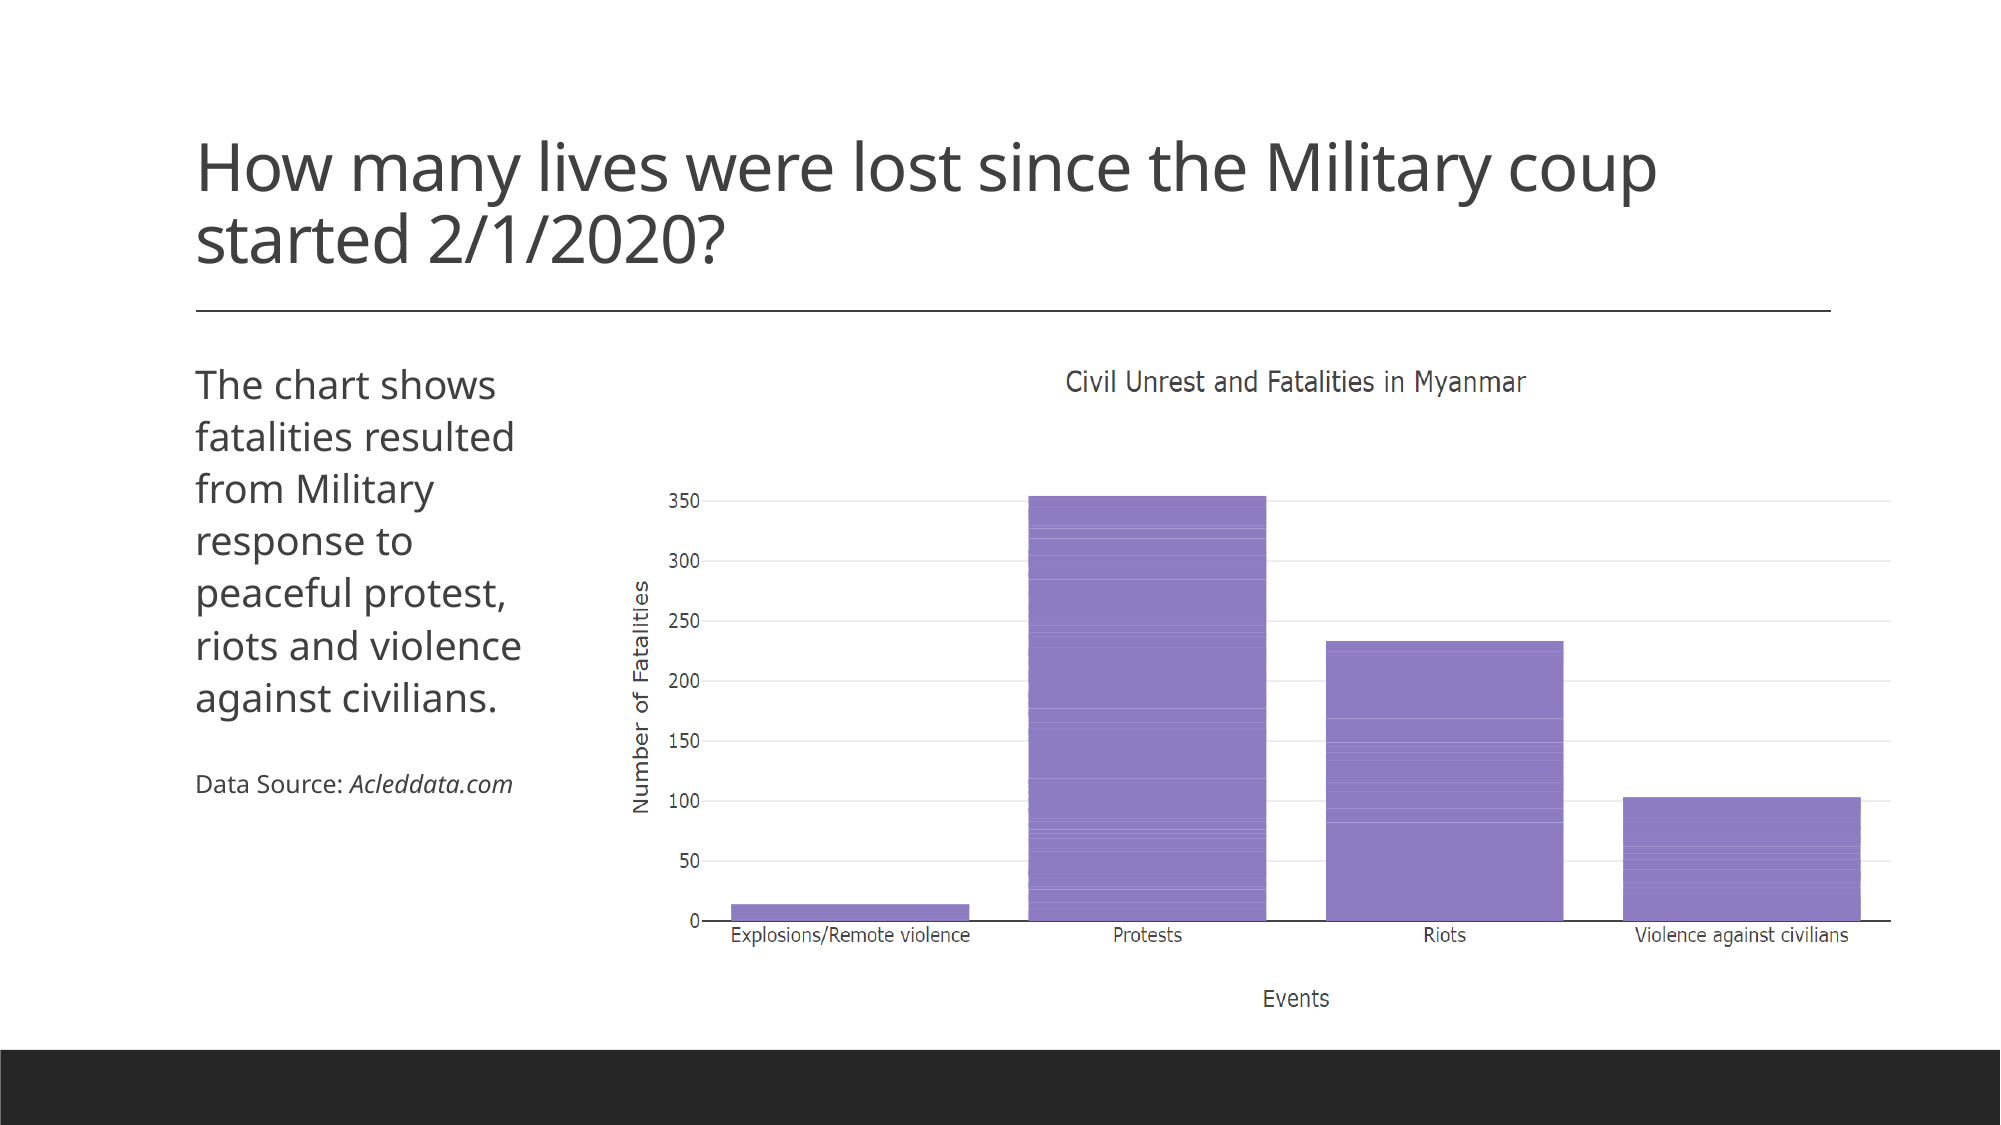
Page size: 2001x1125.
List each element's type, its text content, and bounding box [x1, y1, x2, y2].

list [598, 333, 1908, 1016]
list The chart shows fatalities resulted from Military response to peaceful protest, riots and violence against civilians. Data Source: Acleddata.com [180, 347, 542, 963]
title How many lives were lost since the Military coup started 2/1/2020? [180, 47, 1830, 285]
